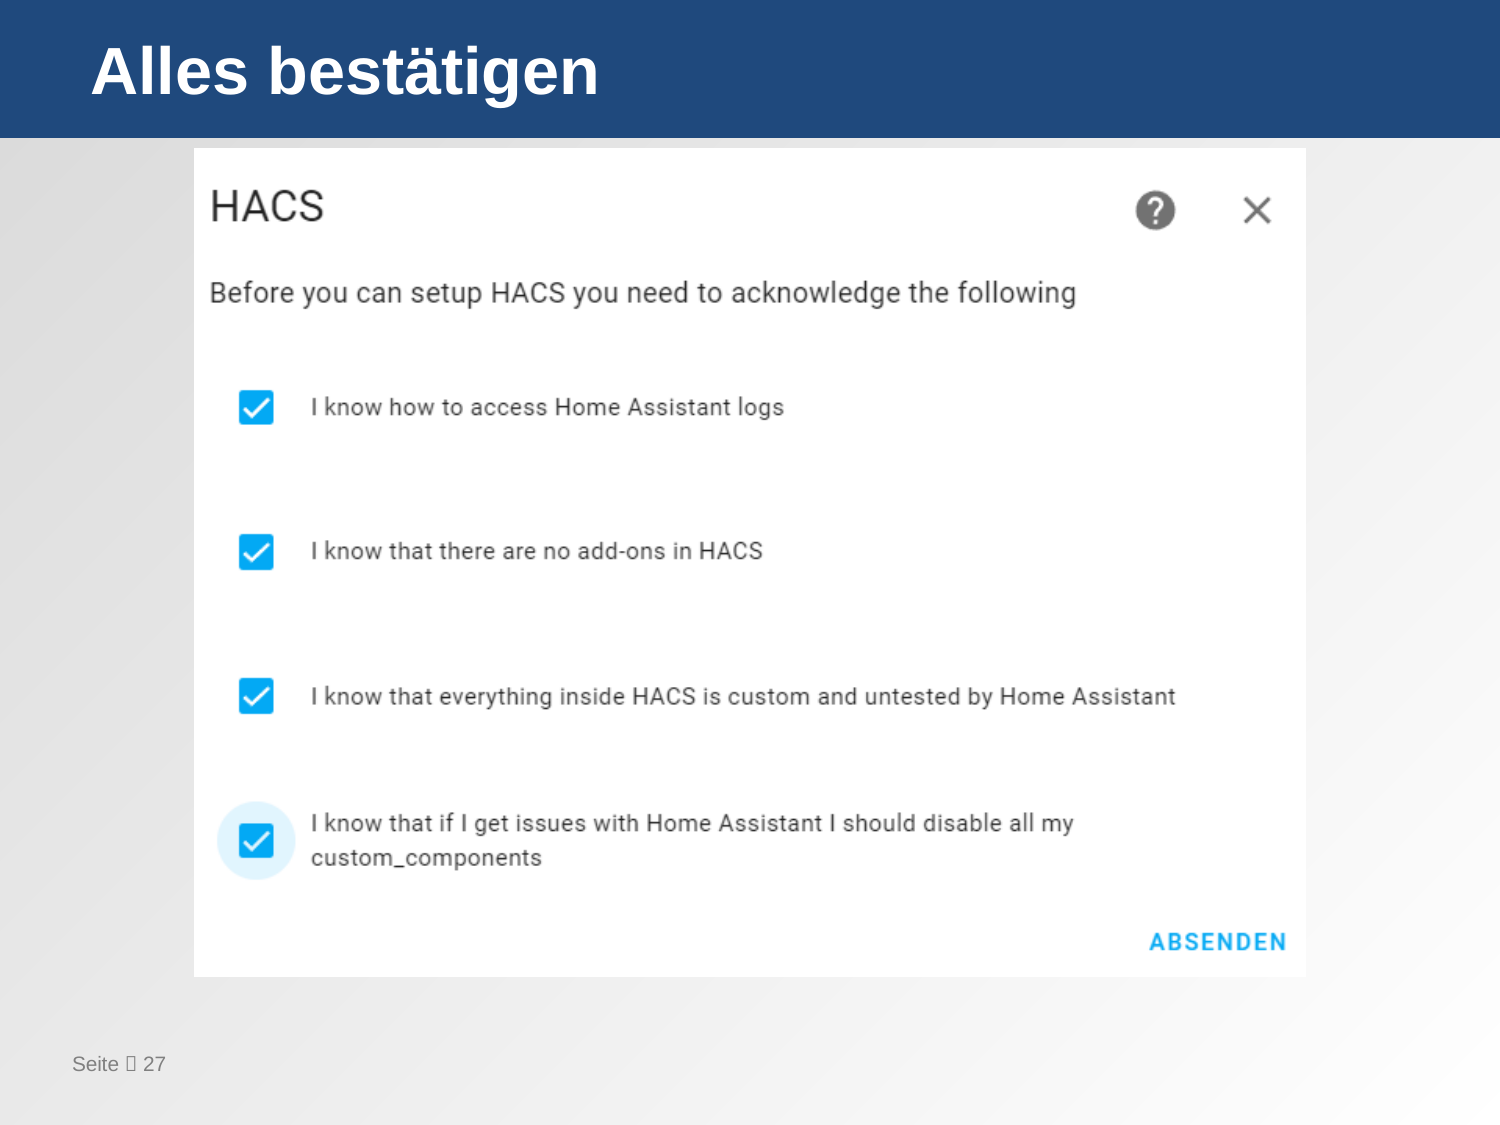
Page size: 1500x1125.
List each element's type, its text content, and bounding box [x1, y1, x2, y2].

title Alles bestätigen [75, 20, 1425, 208]
picture [194, 148, 1306, 977]
